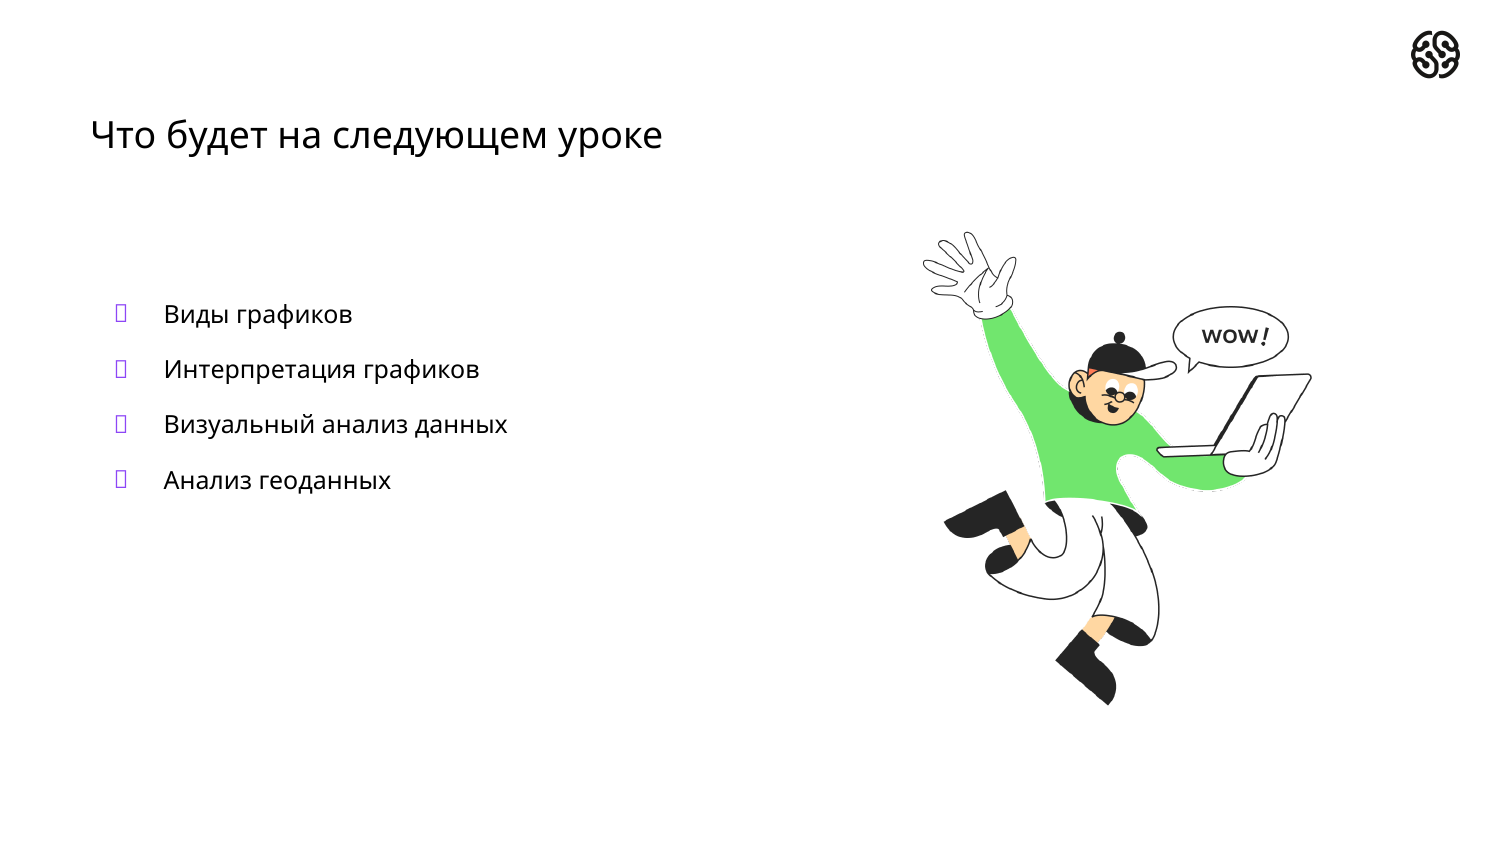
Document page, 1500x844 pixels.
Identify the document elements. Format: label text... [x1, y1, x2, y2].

picture [1413, 30, 1460, 79]
subtitle Виды графиков Интерпретация графиков Визуальный анализ данных Анализ геоданных [88, 149, 721, 639]
picture [909, 211, 1312, 706]
title Что будет на следующем уроке [90, 15, 1413, 157]
